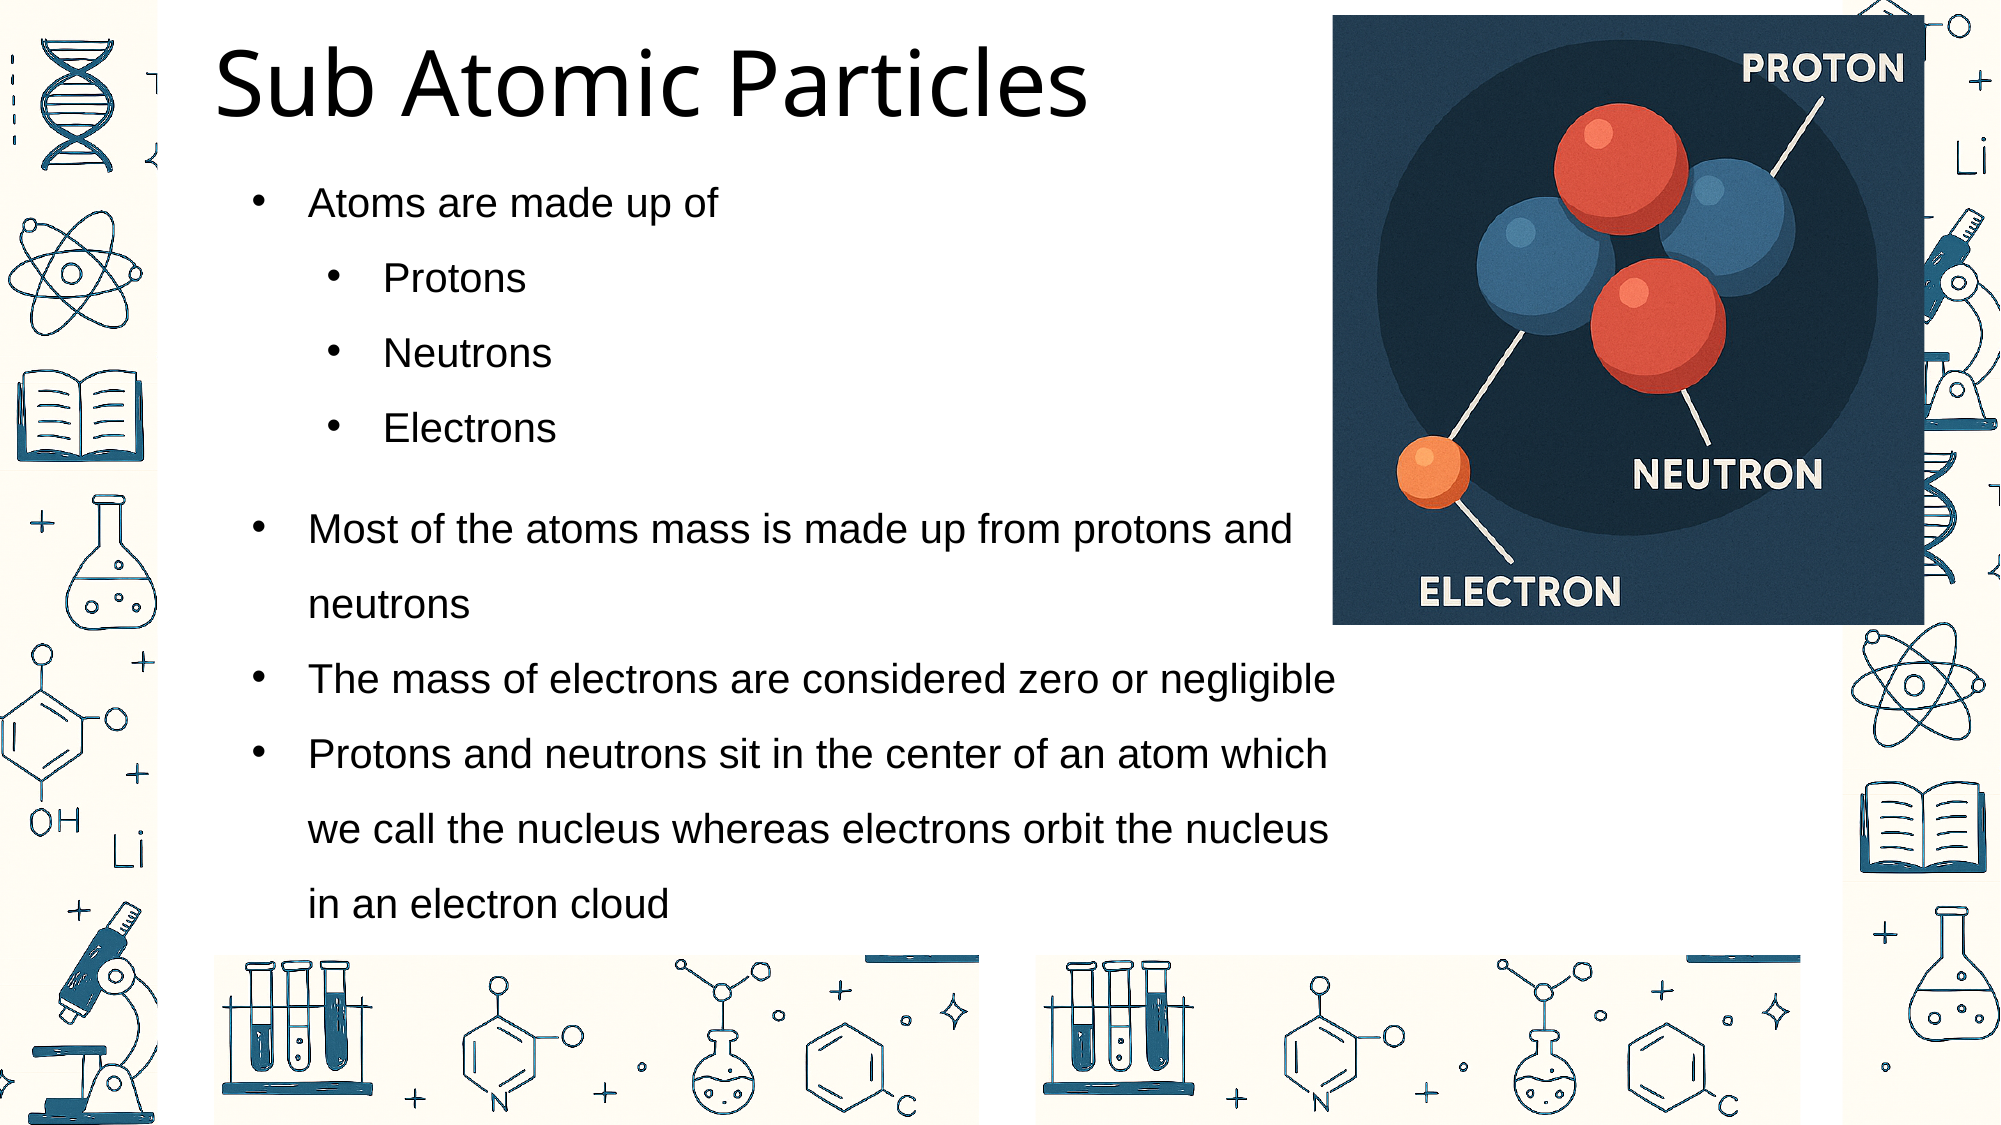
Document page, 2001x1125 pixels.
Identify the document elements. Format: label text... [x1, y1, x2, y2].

picture [0, 634, 158, 1125]
picture [1332, 0, 2000, 1125]
title Sub Atomic Particles [199, 0, 1842, 196]
picture [1035, 954, 1801, 1125]
text_box Atoms are made up of Protons Neutrons Electrons [236, 143, 829, 458]
text_box Most of the atoms mass is made up from protons and neutrons The mass of electrons are considered zero or negligible Protons and neutrons sit in the center of an atom which we call the nucleus whereas electrons orbit the nucleus in an electron cloud [236, 469, 1362, 934]
picture [213, 954, 980, 1125]
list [0, 0, 158, 634]
